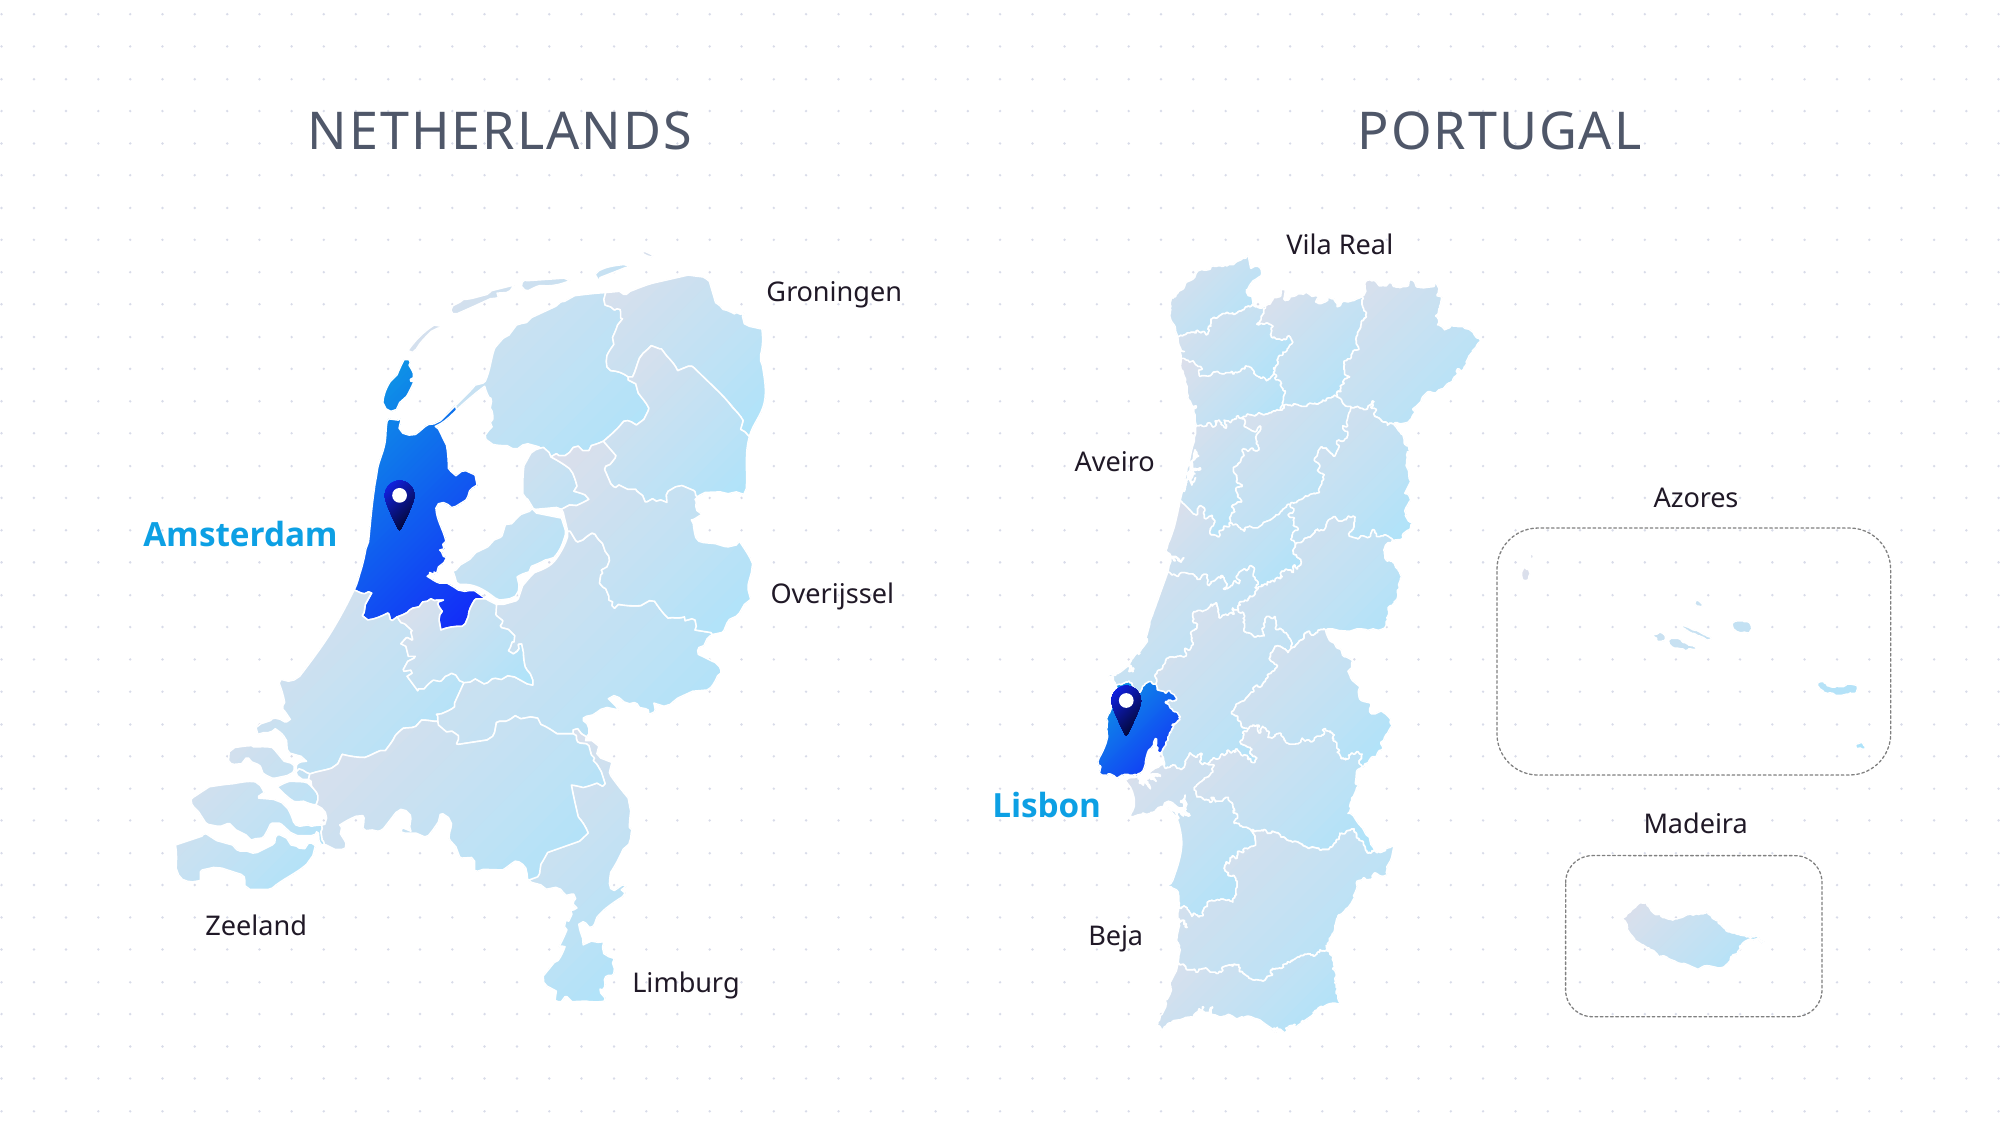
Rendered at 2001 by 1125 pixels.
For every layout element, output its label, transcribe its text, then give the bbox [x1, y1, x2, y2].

text_box NETHERLANDS [252, 89, 747, 167]
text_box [135, 273, 909, 999]
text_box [1110, 685, 1142, 736]
text_box [1867, 531, 1891, 772]
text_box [988, 227, 1753, 952]
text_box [174, 250, 768, 273]
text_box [174, 999, 768, 1003]
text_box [384, 480, 415, 531]
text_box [1097, 255, 1867, 1033]
text_box PORTUGAL [1156, 89, 1844, 167]
